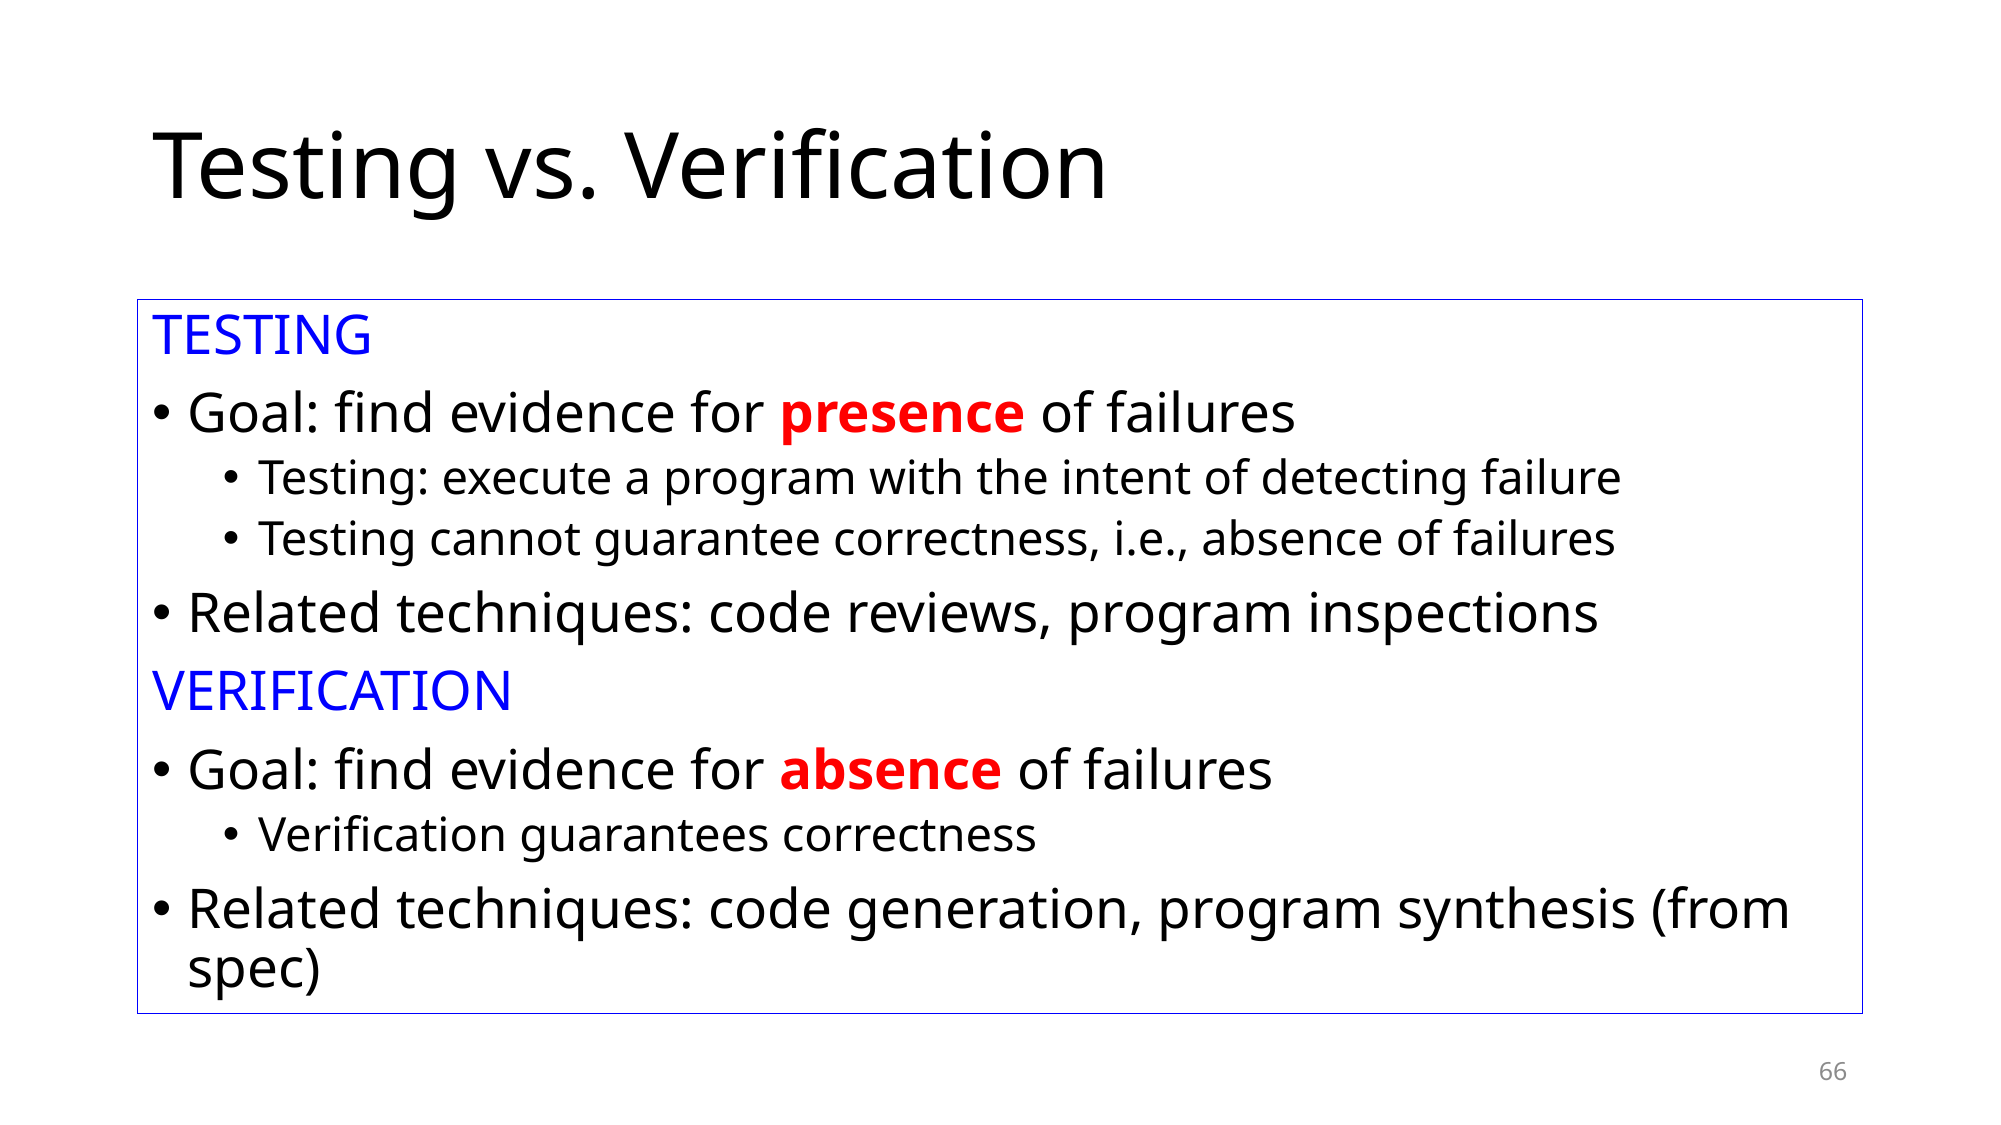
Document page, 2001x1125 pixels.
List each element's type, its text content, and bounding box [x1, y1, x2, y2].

slide_number 66 [1412, 1042, 1863, 1103]
title Testing vs. Verification [137, 59, 1863, 278]
list TESTING Goal: find evidence for presence of failures Testing: execute a program with the intent of detecting failure Testing cannot guarantee correctness, i.e., absence of failures Related techniques: code reviews, program inspections VERIFICATION Goal: find evidence for absence of failures Verification guarantees correctness Related techniques: code generation, program synthesis (from spec) [137, 299, 1863, 1014]
